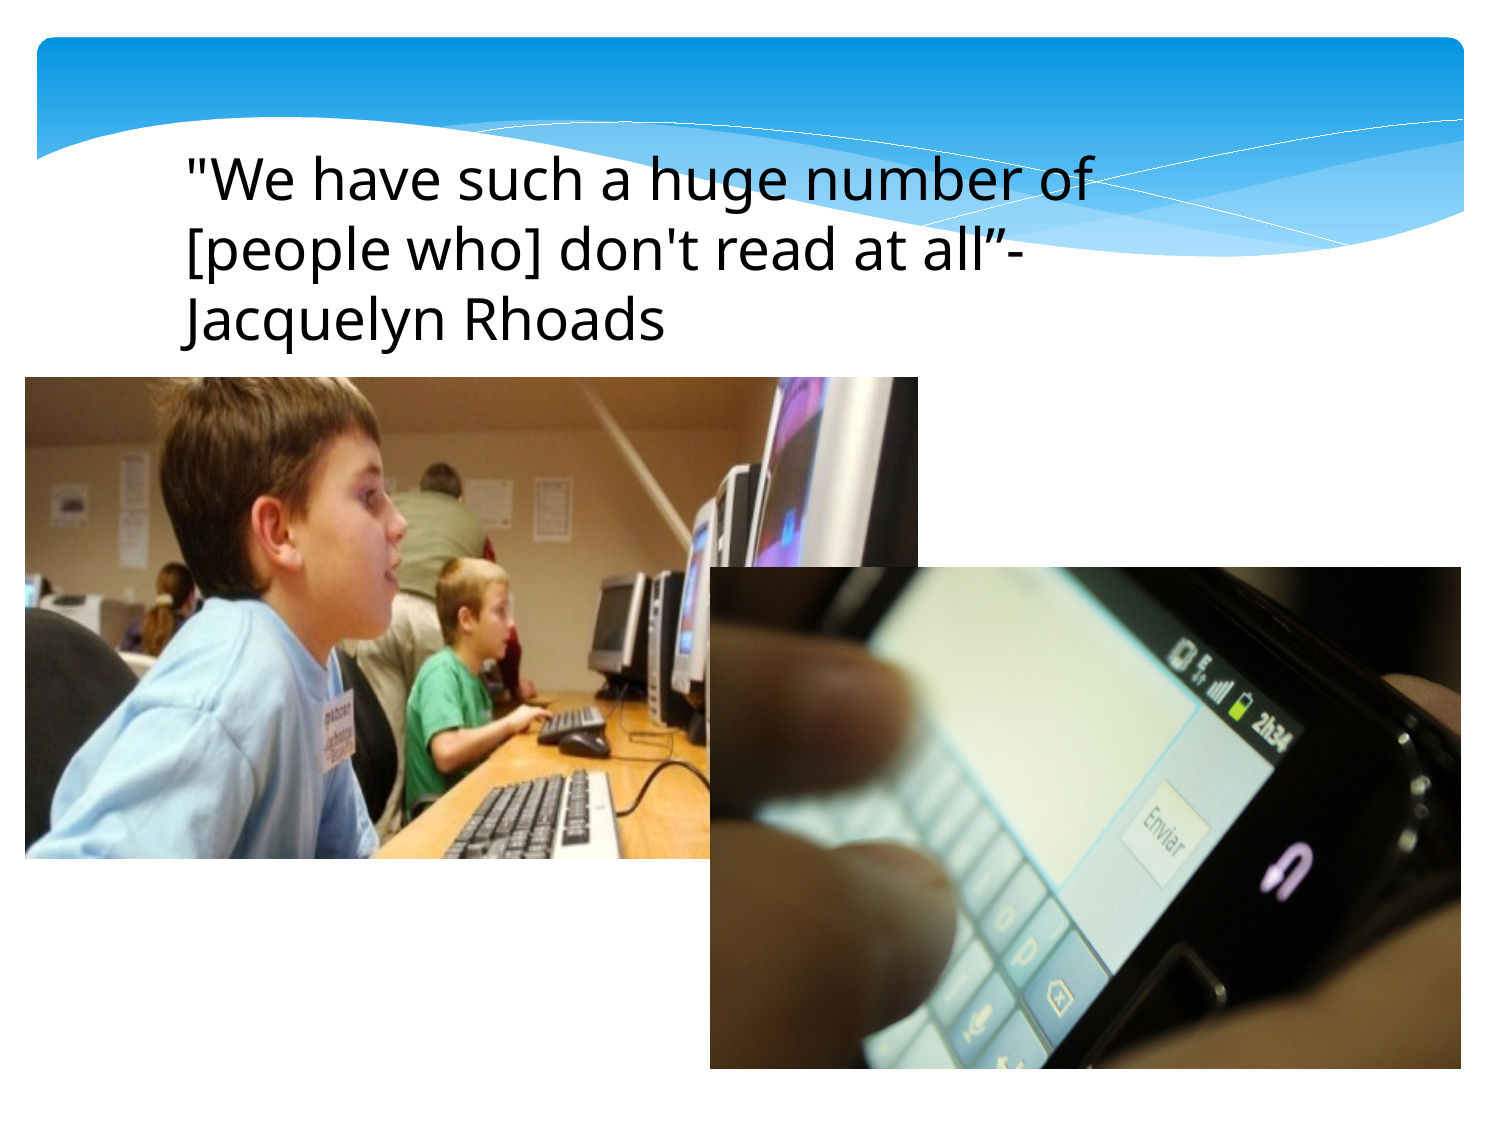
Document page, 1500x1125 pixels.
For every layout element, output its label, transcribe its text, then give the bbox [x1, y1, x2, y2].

text_box "We have such a huge number of [people who] don't read at all”-Jacquelyn Rhoads [170, 134, 1299, 360]
picture [24, 377, 1461, 1069]
